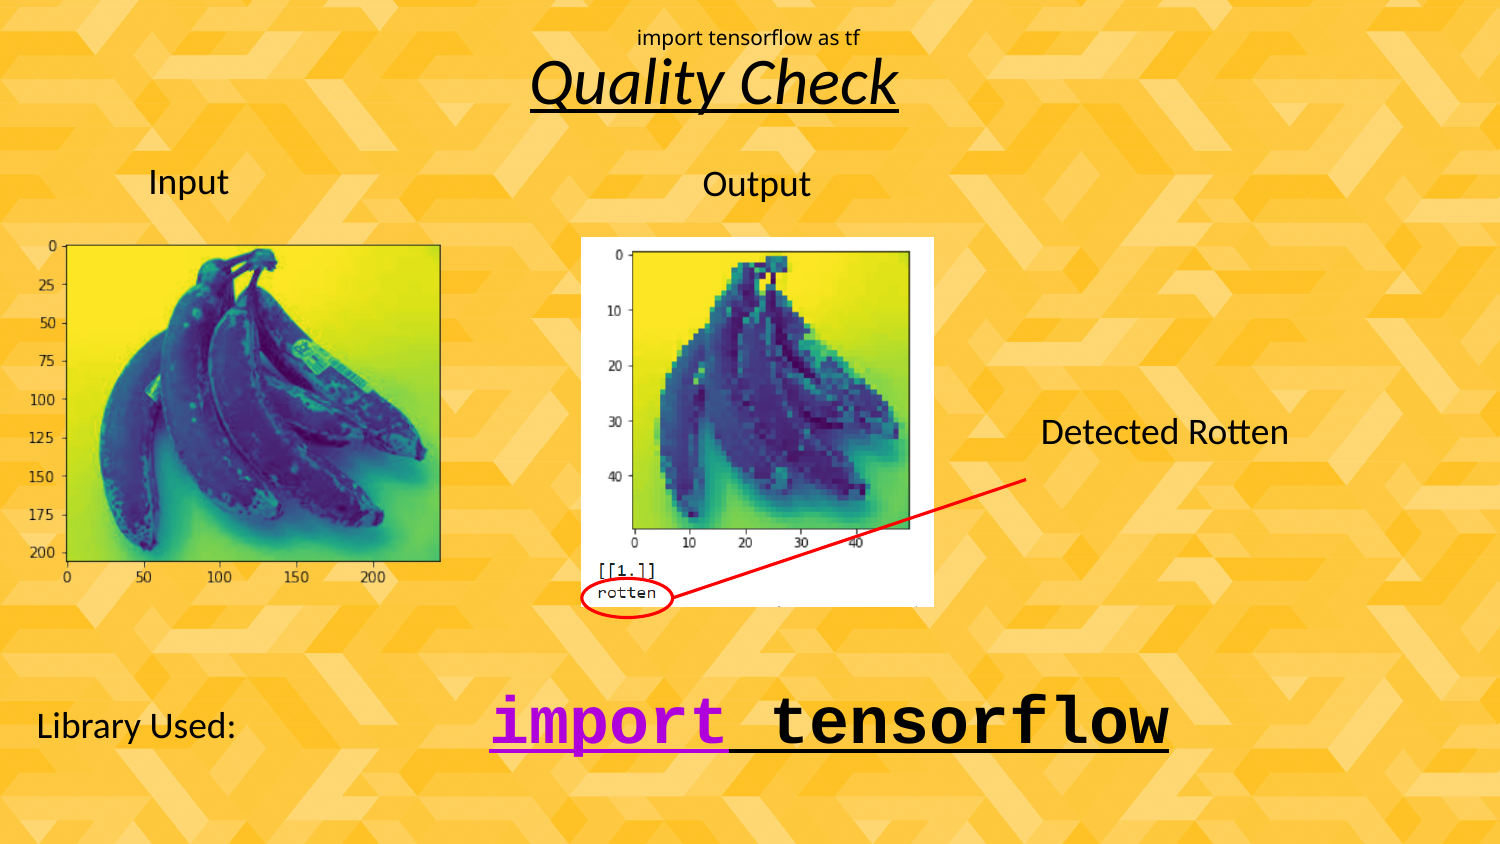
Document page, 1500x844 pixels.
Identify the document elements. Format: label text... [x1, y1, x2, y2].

text_box import tensorflow [474, 669, 1376, 764]
text_box Output [687, 151, 897, 211]
picture [0, 0, 1500, 844]
text_box import tensorflow as tf [636, 24, 863, 50]
text_box Detected Rotten [1026, 399, 1338, 460]
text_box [672, 479, 1027, 598]
text_box Library Used: [21, 693, 303, 754]
text_box Input [133, 149, 343, 210]
text_box [585, 607, 669, 619]
text_box Quality Check [425, 30, 1004, 126]
